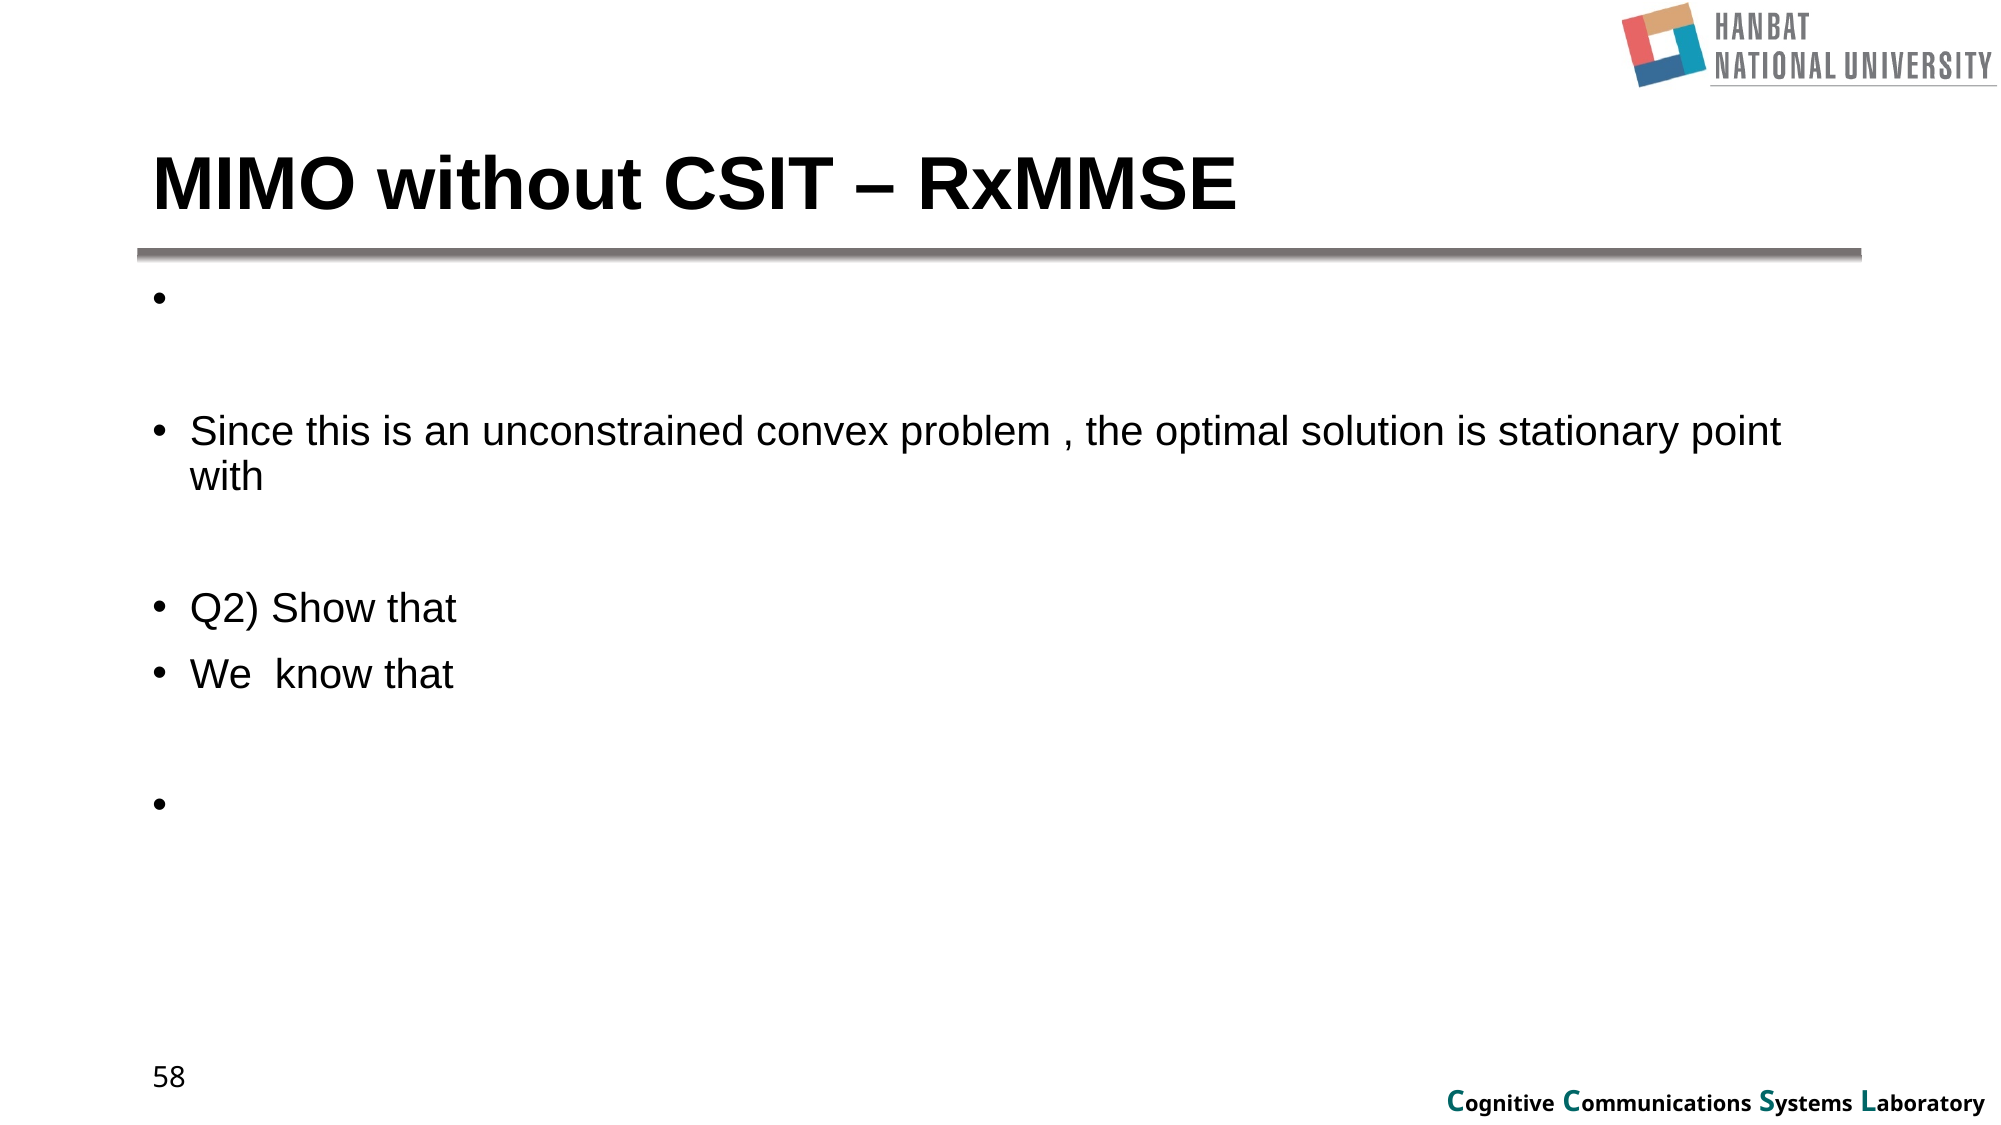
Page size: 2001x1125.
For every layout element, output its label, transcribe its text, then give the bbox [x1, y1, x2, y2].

picture [1621, 2, 1998, 90]
slide_number 58 [137, 1048, 357, 1109]
title MIMO without CSIT – RxMMSE [137, 129, 1863, 242]
